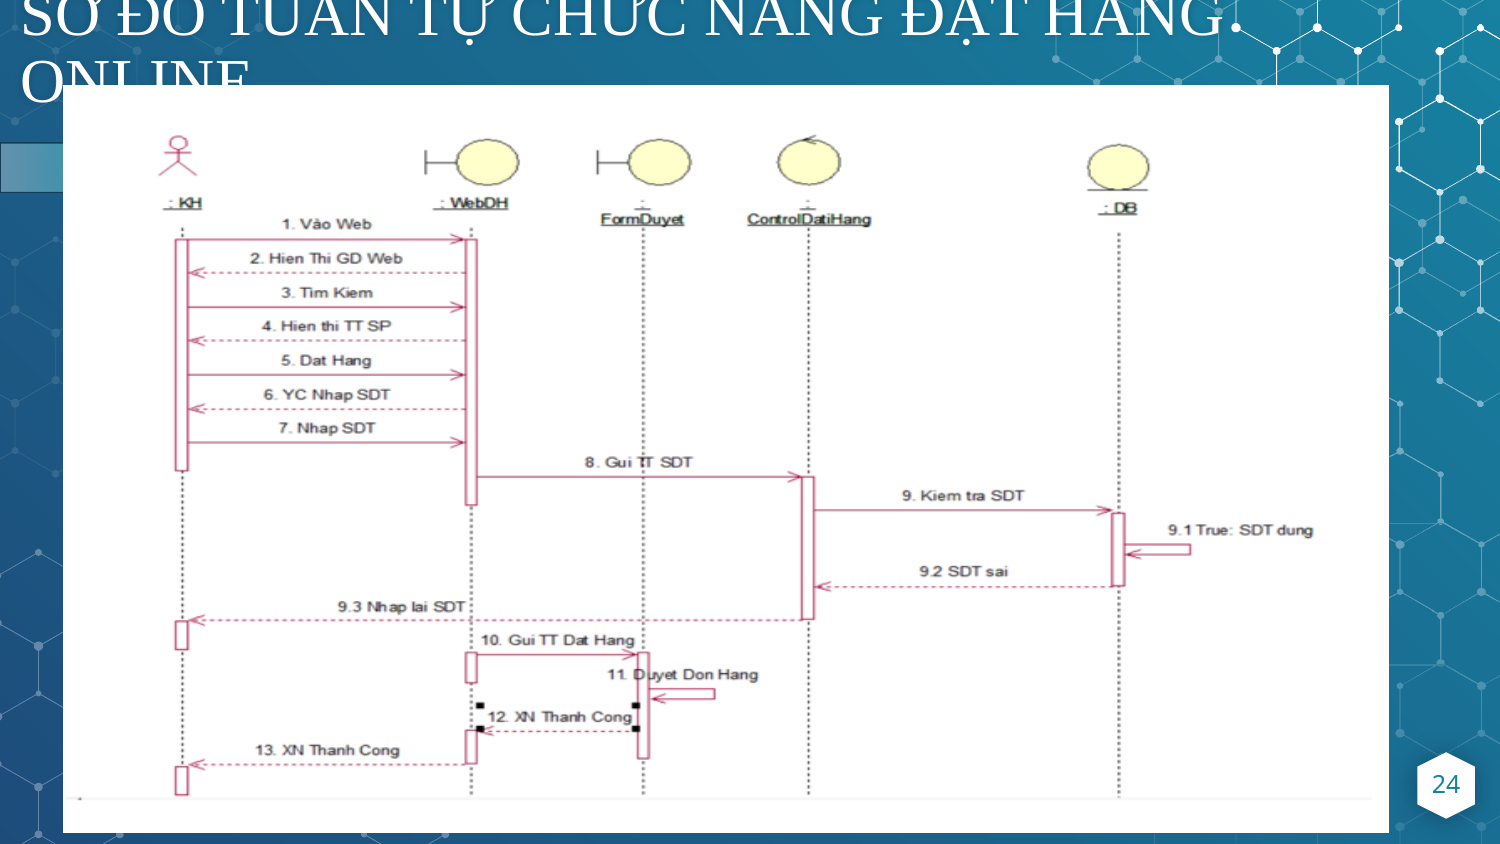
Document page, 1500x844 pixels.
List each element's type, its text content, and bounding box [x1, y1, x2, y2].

picture [63, 85, 1389, 833]
slide_number 24 [1417, 752, 1475, 819]
title SƠ ĐỒ TUẦN TỰ CHỨC NĂNG ĐẶT HÀNG ONLINE [20, 11, 1475, 86]
